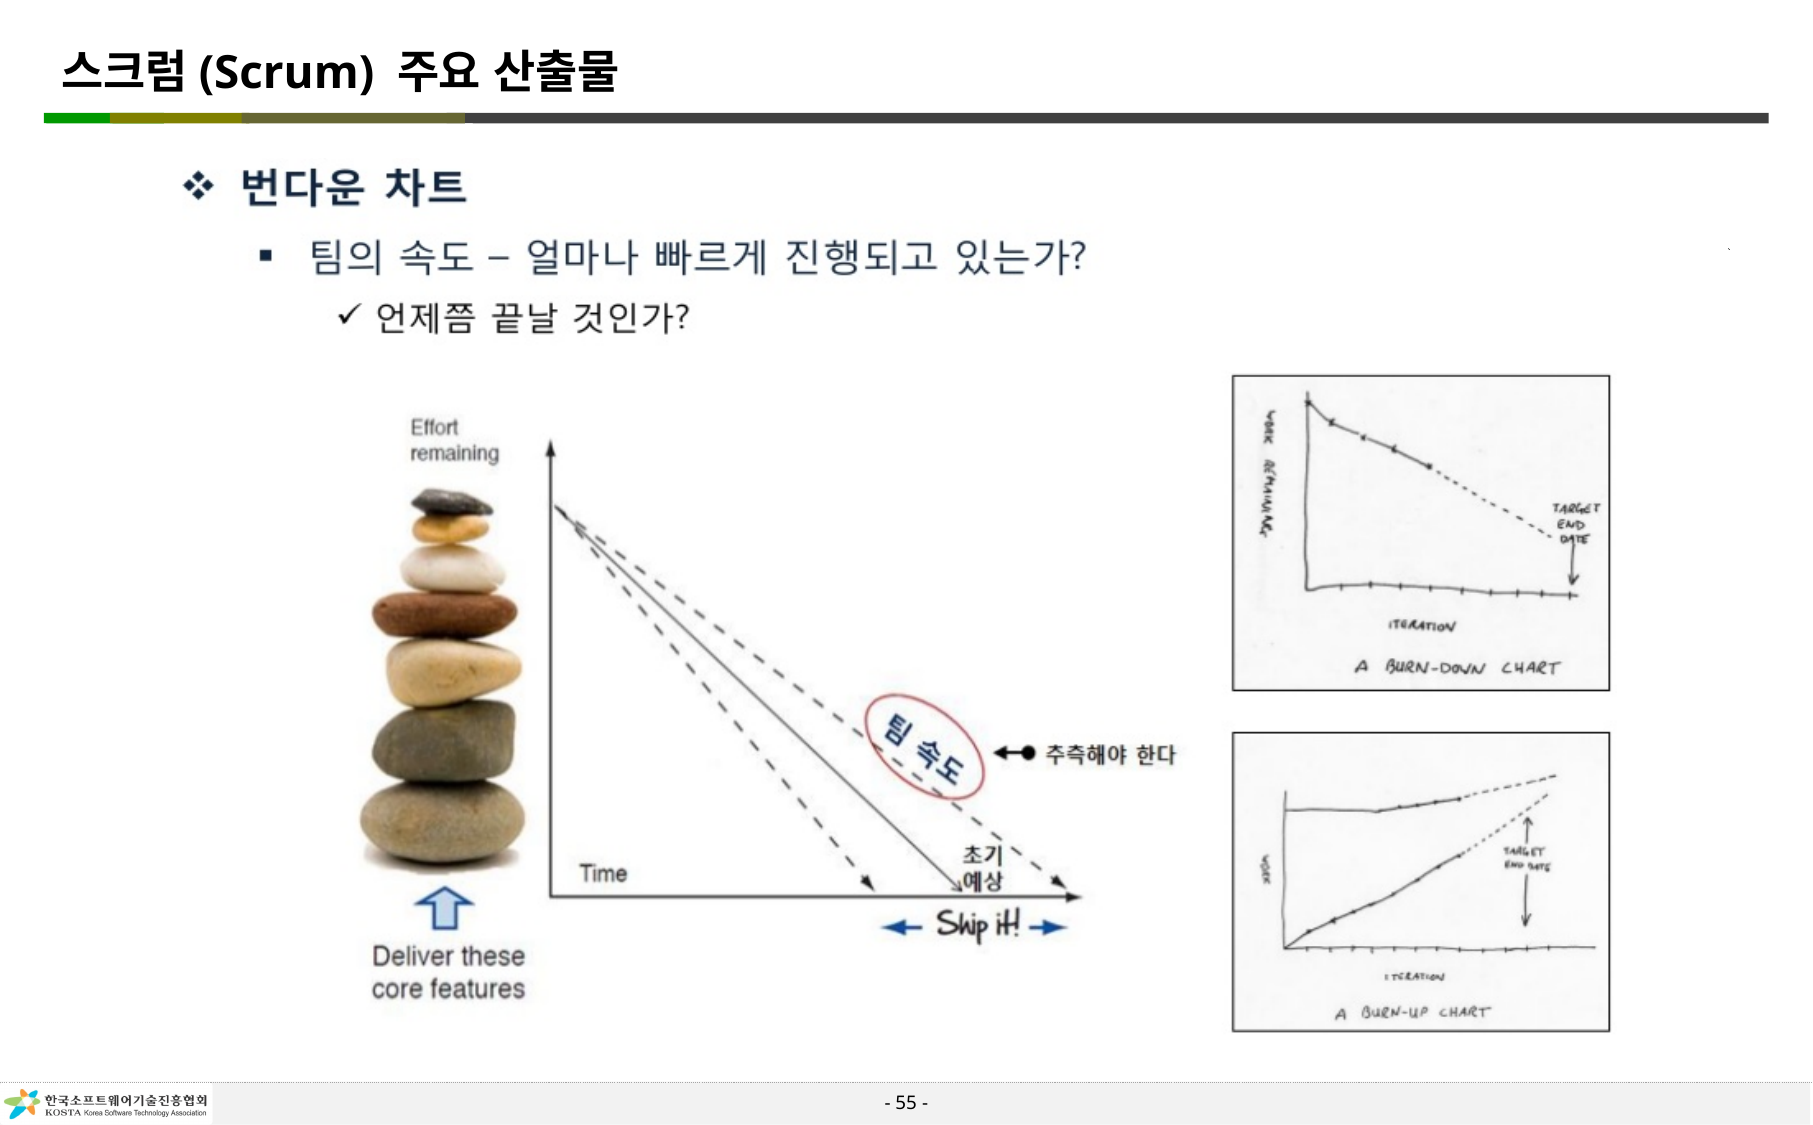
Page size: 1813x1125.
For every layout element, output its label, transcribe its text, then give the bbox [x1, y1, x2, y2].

title 스크럼(Scrum) 주요 산출물 [55, 22, 1557, 118]
picture [178, 158, 1617, 1042]
picture [0, 1082, 213, 1125]
